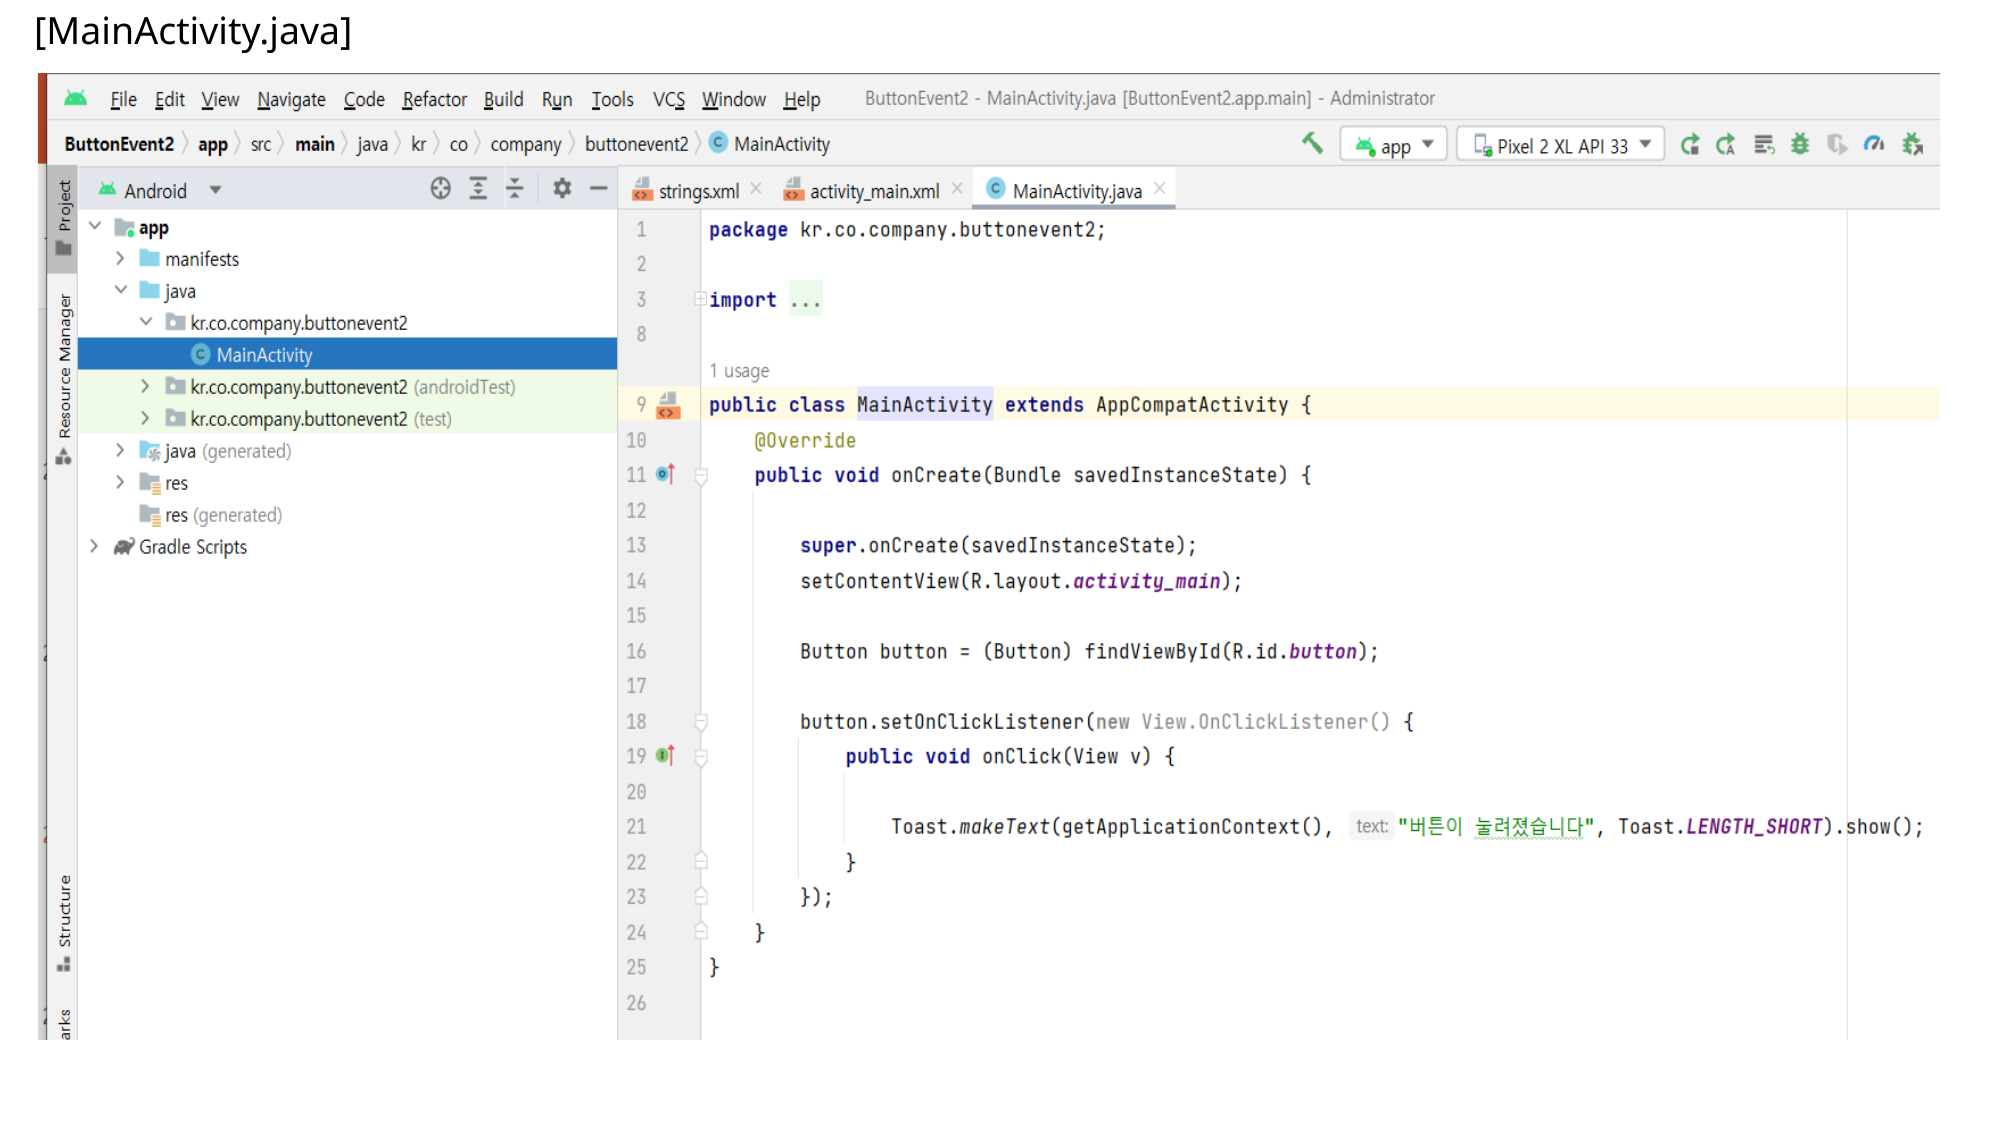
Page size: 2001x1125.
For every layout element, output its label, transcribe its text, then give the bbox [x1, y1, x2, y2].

text_box [MainActivity.java] [19, 0, 368, 60]
picture [37, 73, 1941, 1040]
